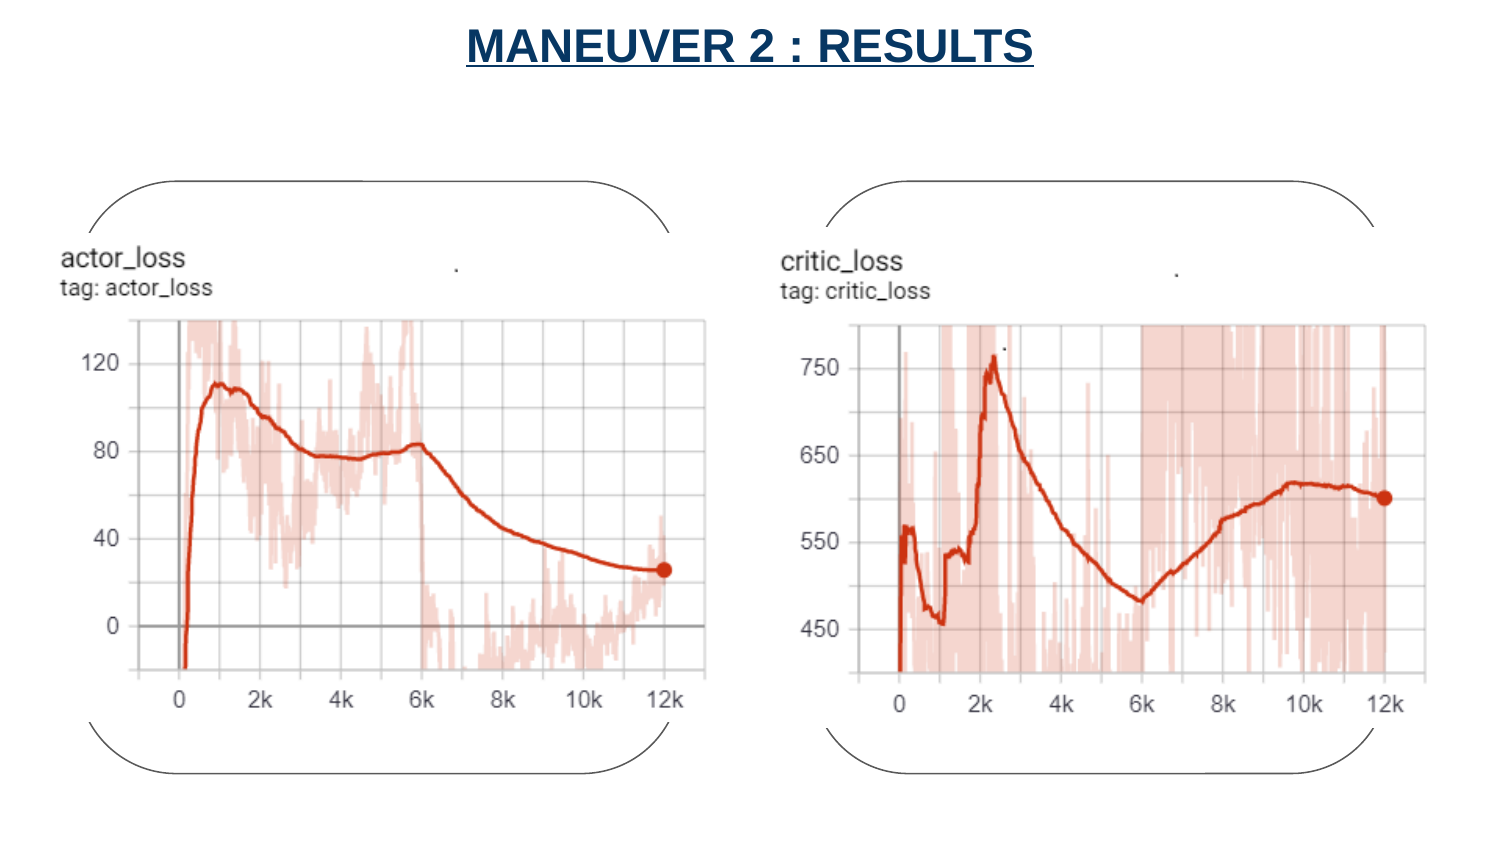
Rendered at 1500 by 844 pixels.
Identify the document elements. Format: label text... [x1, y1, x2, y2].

text_box [827, 181, 1373, 225]
text_box [93, 729, 665, 774]
picture [759, 227, 1441, 728]
text_box MANEUVER 2 : RESULTS [51, 0, 1449, 87]
text_box [831, 735, 1369, 774]
picture [41, 233, 716, 722]
text_box [89, 181, 669, 232]
